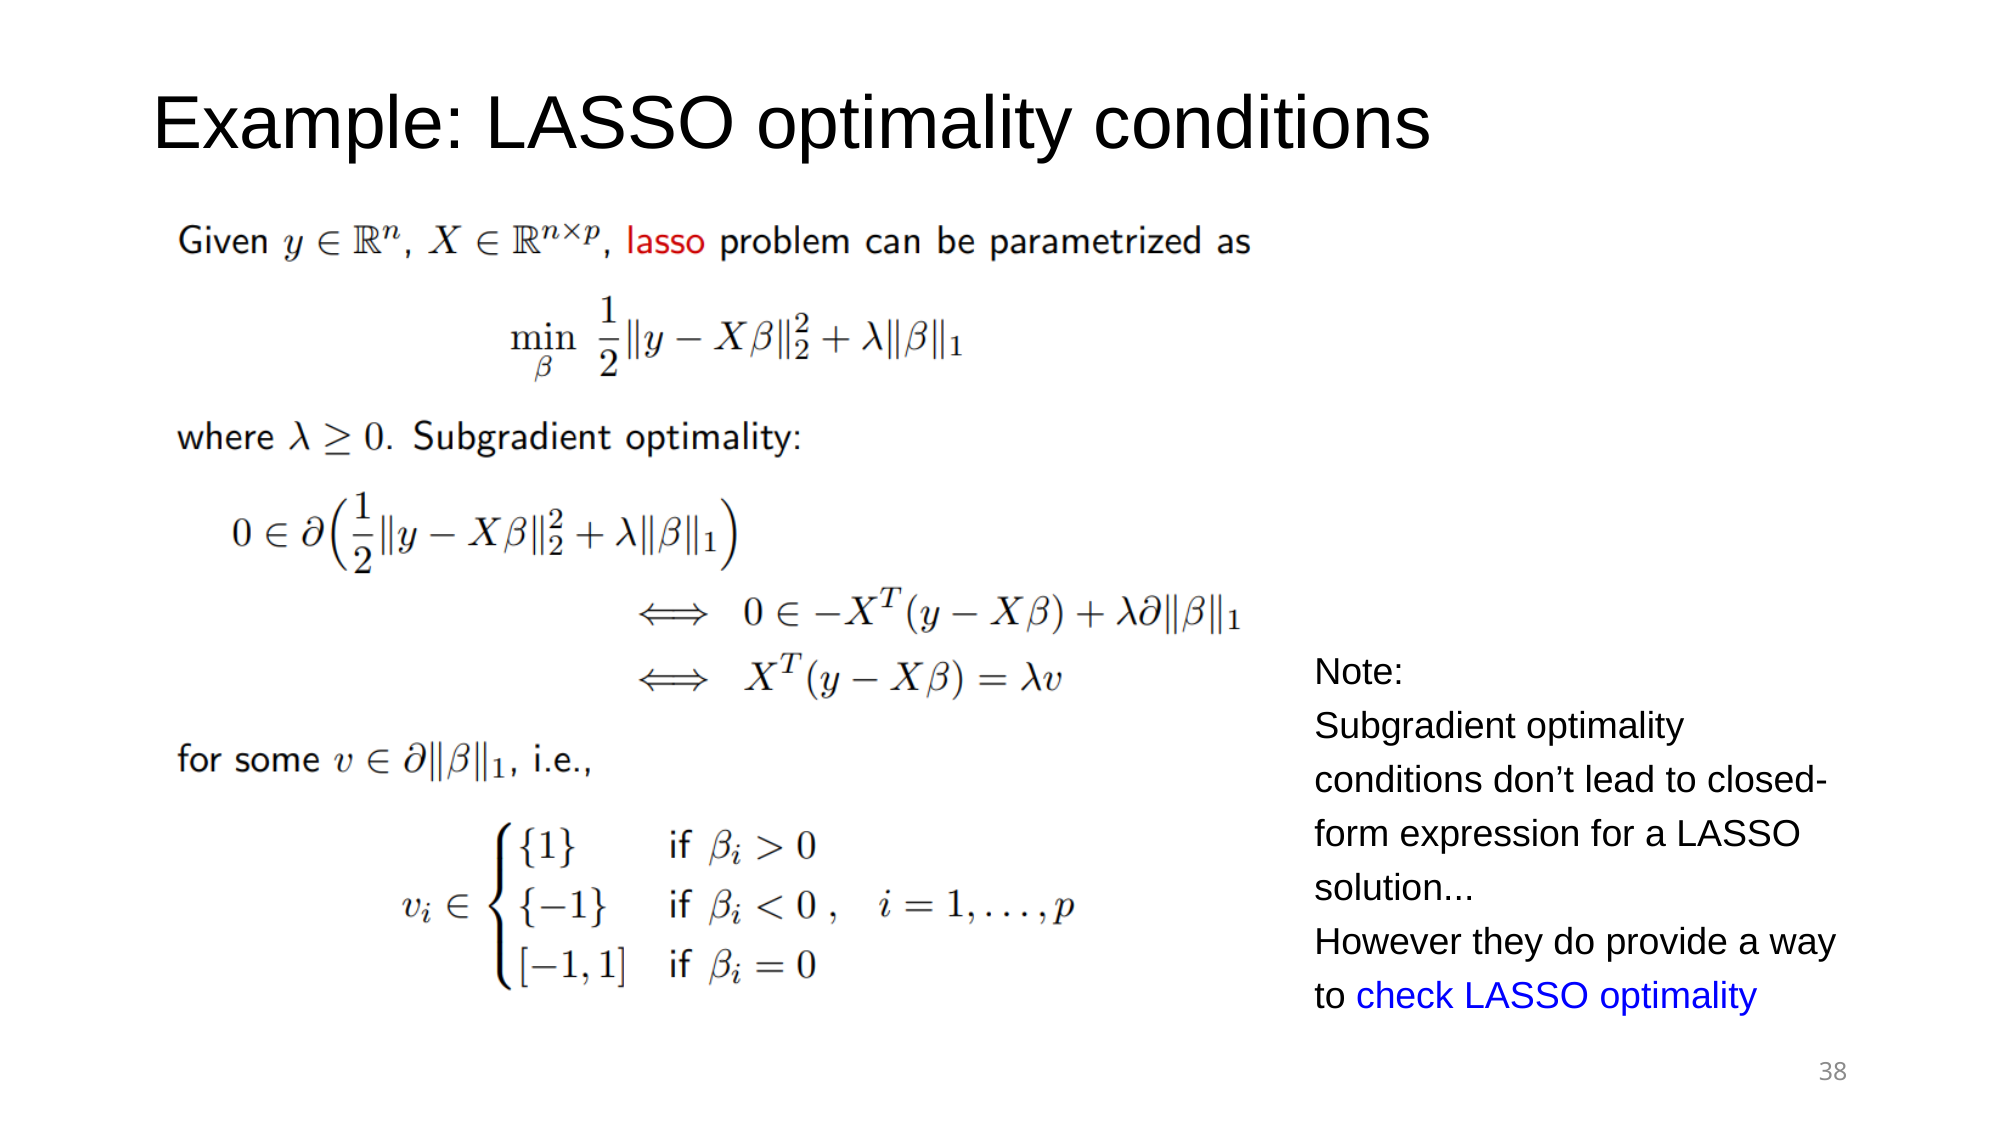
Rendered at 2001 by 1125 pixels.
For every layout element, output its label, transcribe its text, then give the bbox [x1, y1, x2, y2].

text_box Note: Subgradient optimality conditions don’t lead to closed-form expression for a LASSO solution... However they do provide a way to check LASSO optimality [1299, 630, 1863, 1024]
picture [145, 207, 1284, 1021]
title Example: LASSO optimality conditions [137, 59, 1863, 189]
slide_number 38 [1412, 1042, 1863, 1103]
